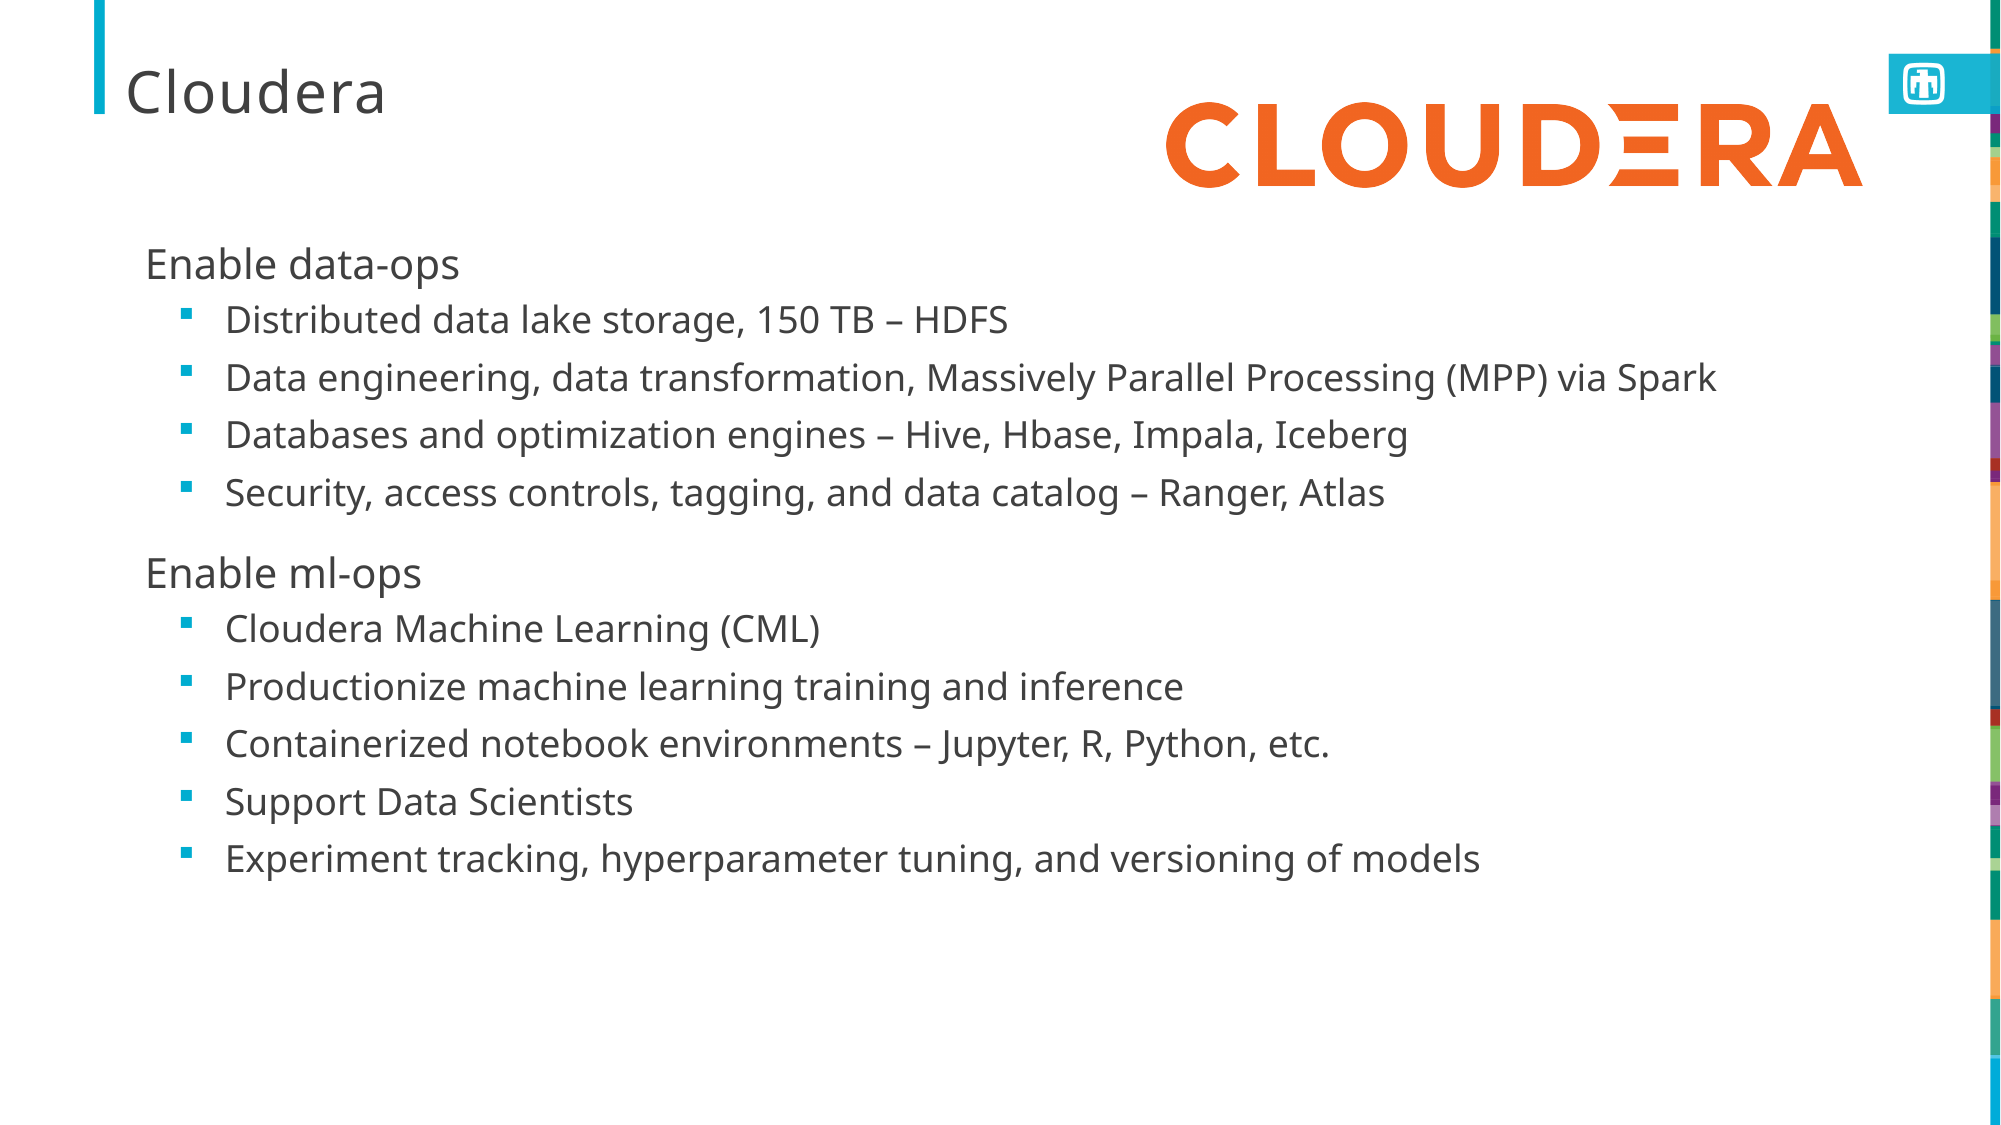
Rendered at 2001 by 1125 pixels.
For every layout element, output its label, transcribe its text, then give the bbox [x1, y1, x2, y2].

picture [0, 0, 2001, 1125]
list Enable data-ops Distributed data lake storage, 150 TB – HDFS Data engineering, data transformation, Massively Parallel Processing (MPP) via Spark Databases and optimization engines – Hive, Hbase, Impala, Iceberg Security, access controls, tagging, and data catalog – Ranger, Atlas Enable ml-ops Cloudera Machine Learning (CML) Productionize machine learning training and inference Containerized notebook environments – Jupyter, R, Python, etc. Support Data Scientists Experiment tracking, hyperparameter tuning, and versioning of models [137, 230, 1863, 1021]
title Cloudera [118, 58, 1838, 153]
